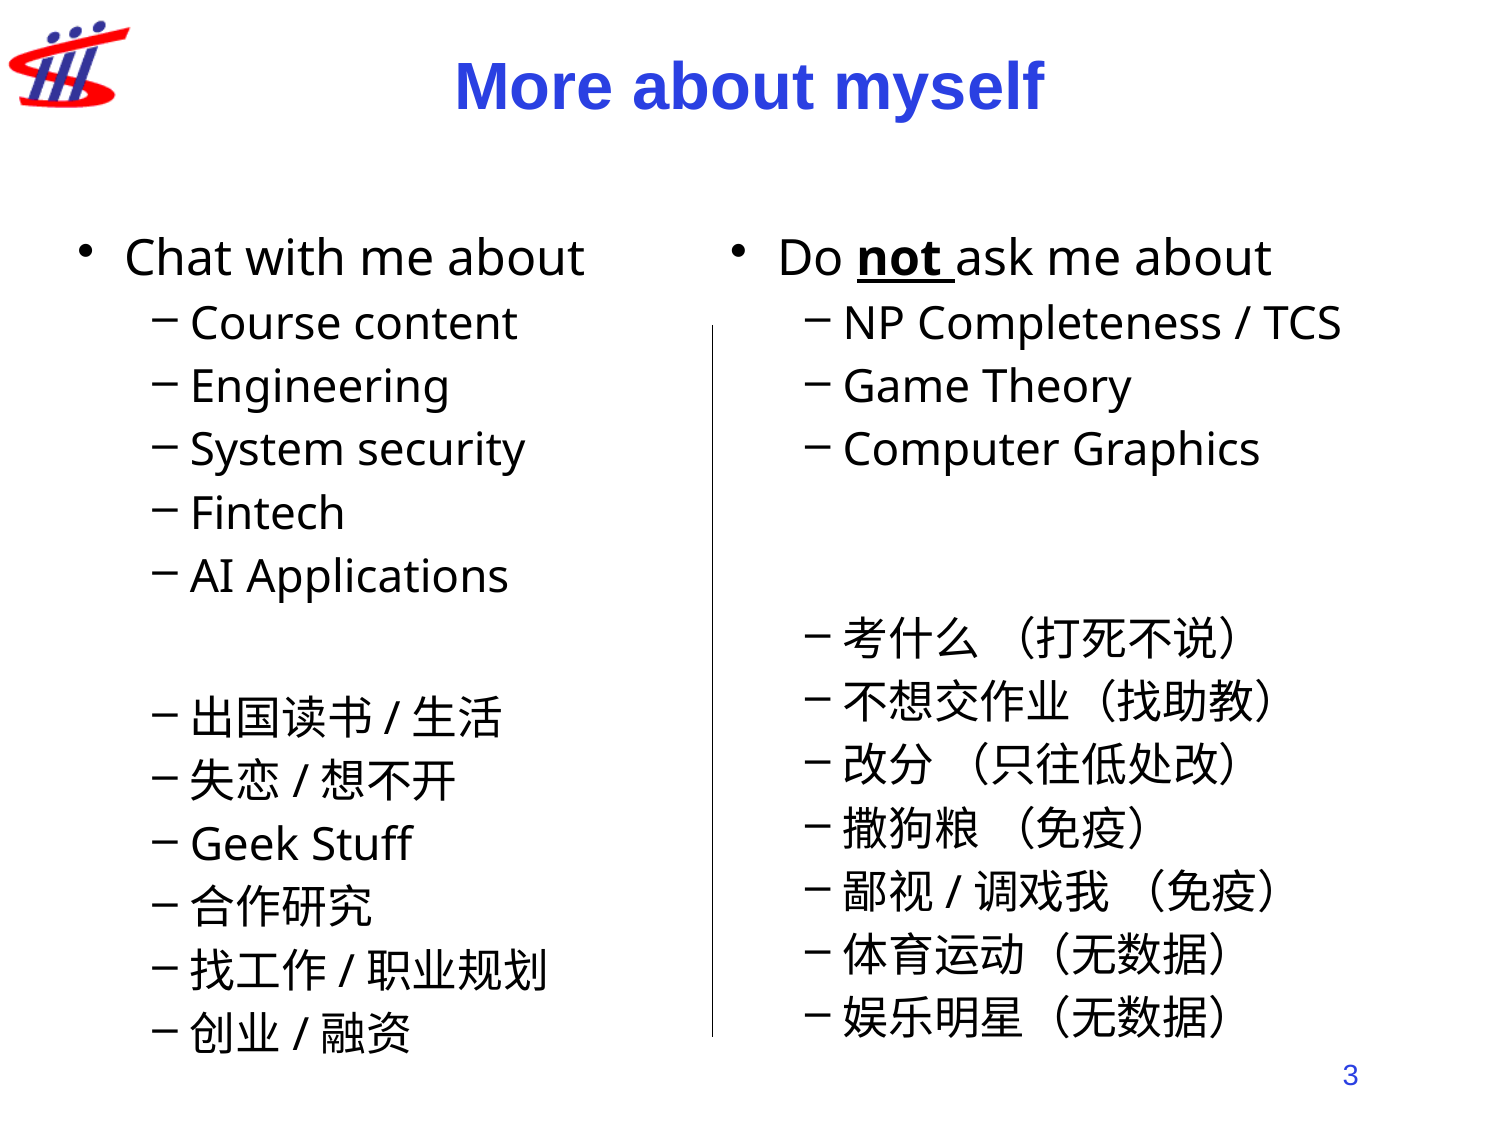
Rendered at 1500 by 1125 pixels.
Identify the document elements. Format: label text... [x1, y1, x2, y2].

list Chat with me about Course content Engineering System security Fintech AI Applications 出国读书/生活 失恋/想不开 Geek Stuff 合作研究 找工作/职业规划 创业/融资 [62, 224, 713, 1082]
text_box Do not ask me about NP Completeness / TCS Game Theory Computer Graphics 考什么 （打死不说） 不想交作业（找助教） 改分 （只往低处改） 撒狗粮 （免疫） 鄙视/调戏我 （免疫） 体育运动（无数据） 娱乐明星（无数据） [715, 224, 1453, 1082]
title More about myself [162, 43, 1338, 132]
picture [6, 12, 137, 113]
